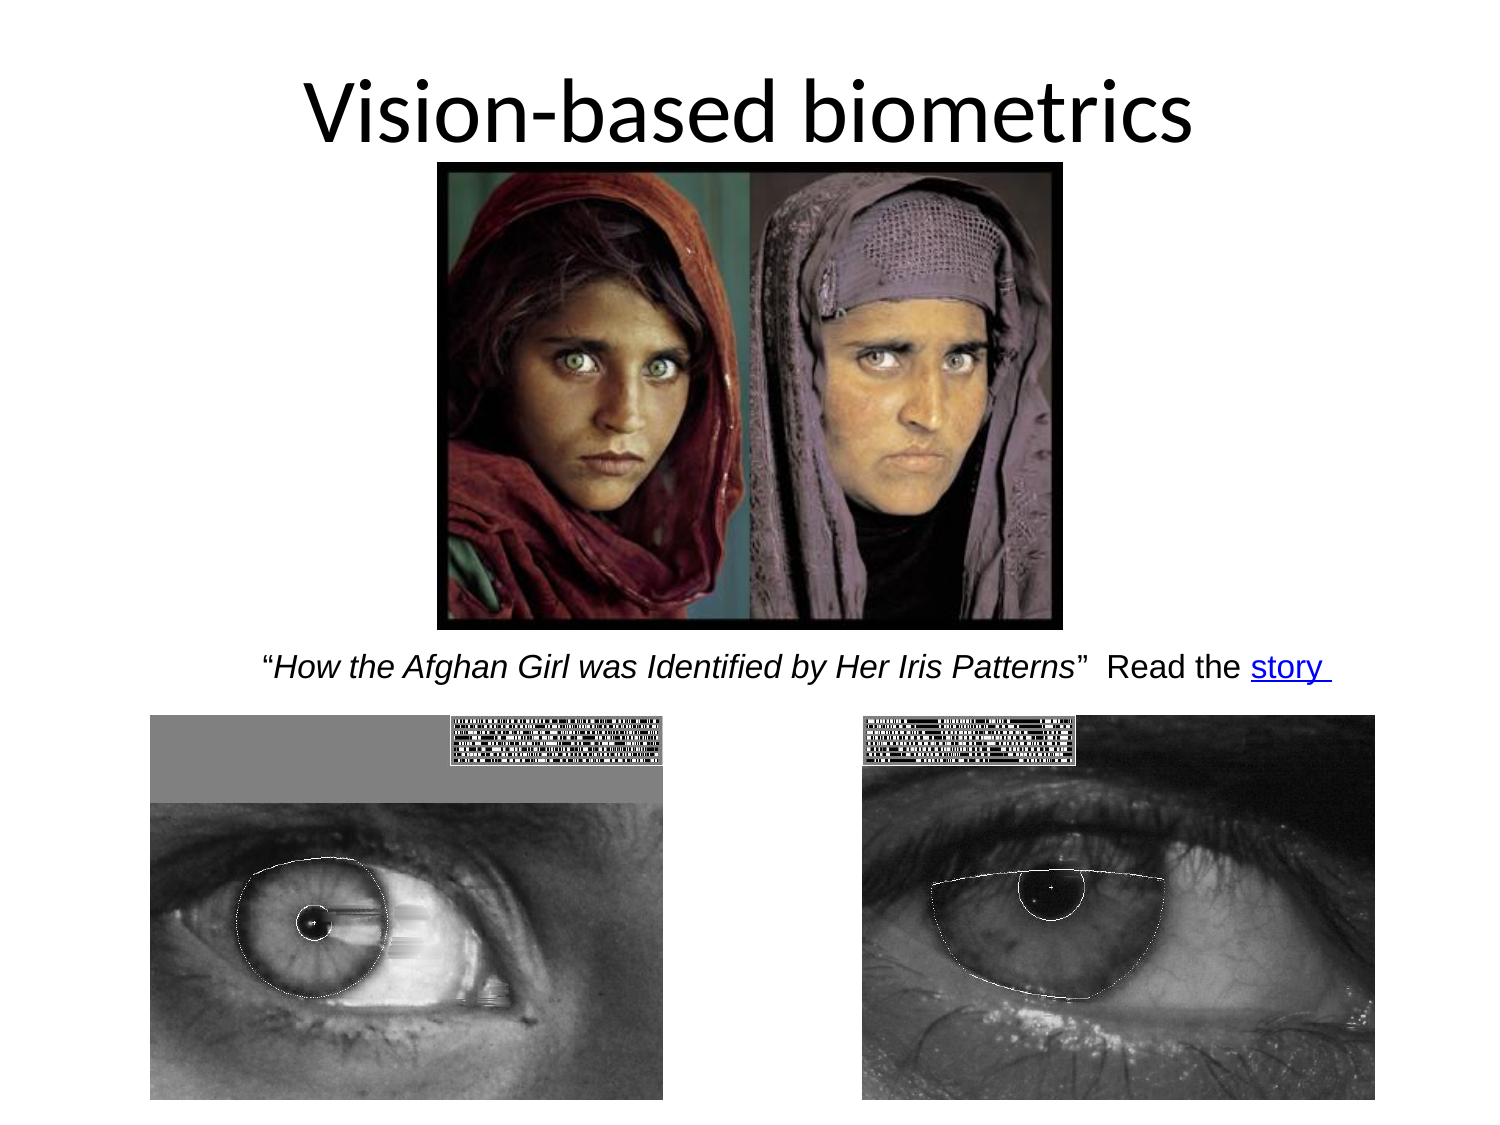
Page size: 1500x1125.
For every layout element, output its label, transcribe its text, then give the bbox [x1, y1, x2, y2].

picture [149, 715, 663, 1101]
title Vision-based biometrics [75, 12, 1425, 200]
text_box “How the Afghan Girl was Identified by Her Iris Patterns” Read the story [244, 637, 1350, 693]
picture [862, 715, 1376, 1101]
picture [437, 162, 1063, 630]
